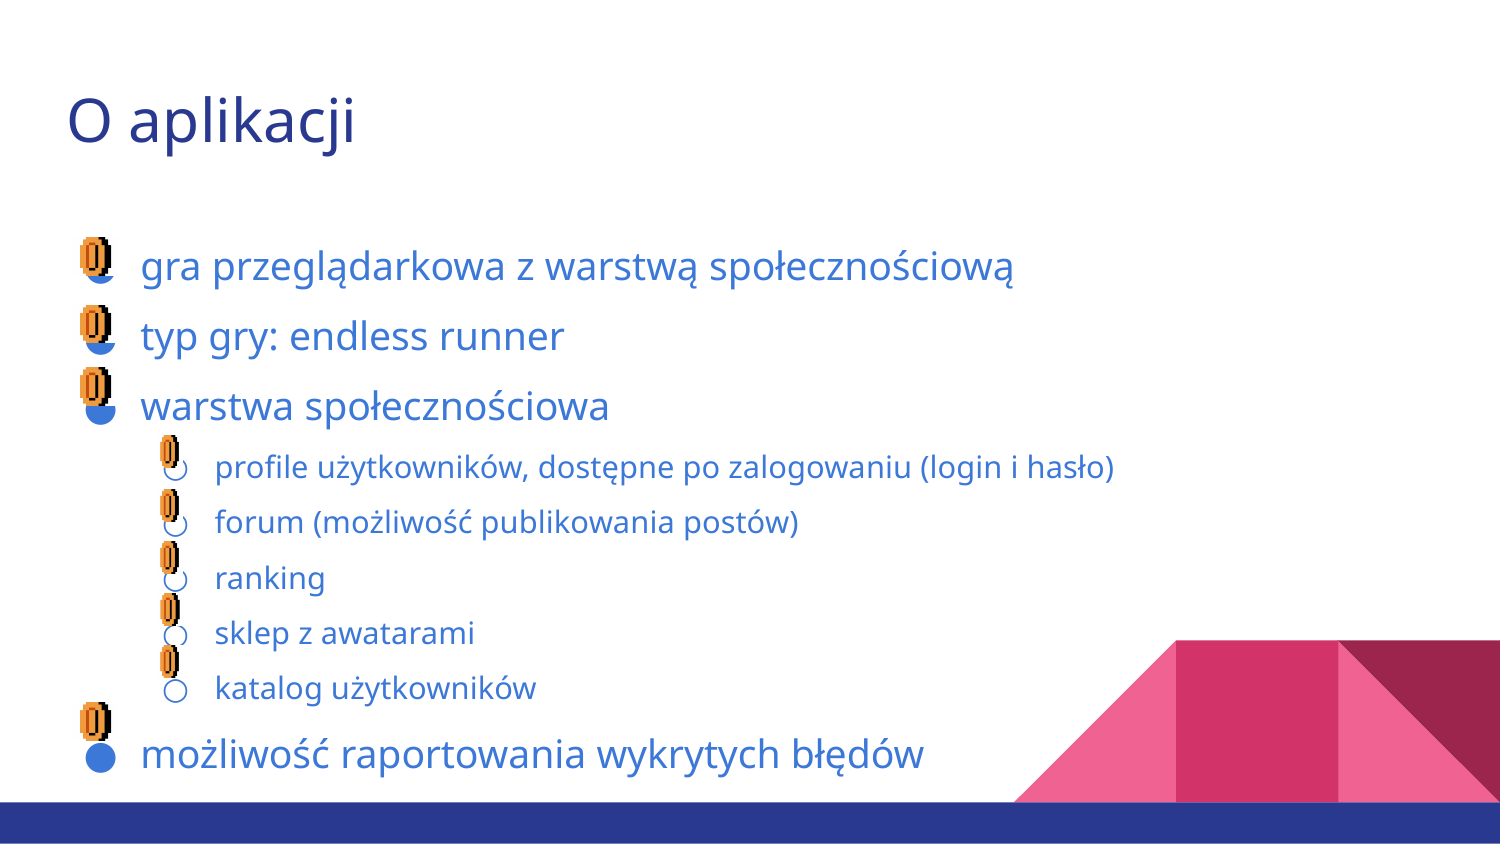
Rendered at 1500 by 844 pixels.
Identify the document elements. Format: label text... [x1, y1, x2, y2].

picture [156, 644, 183, 678]
picture [73, 304, 118, 344]
title O aplikacji [51, 67, 1449, 167]
picture [73, 702, 118, 741]
picture [73, 367, 118, 406]
picture [156, 488, 183, 522]
picture [73, 237, 118, 276]
picture [156, 540, 183, 574]
list gra przeglądarkowa z warstwą społecznościową typ gry: endless runner warstwa społecznościowa profile użytkowników, dostępne po zalogowaniu (login i hasło) forum (możliwość publikowania postów) ranking sklep z awatarami katalog użytkowników możliwość raportowania wykrytych błędów [51, 202, 1449, 798]
picture [156, 593, 184, 626]
picture [156, 434, 183, 468]
